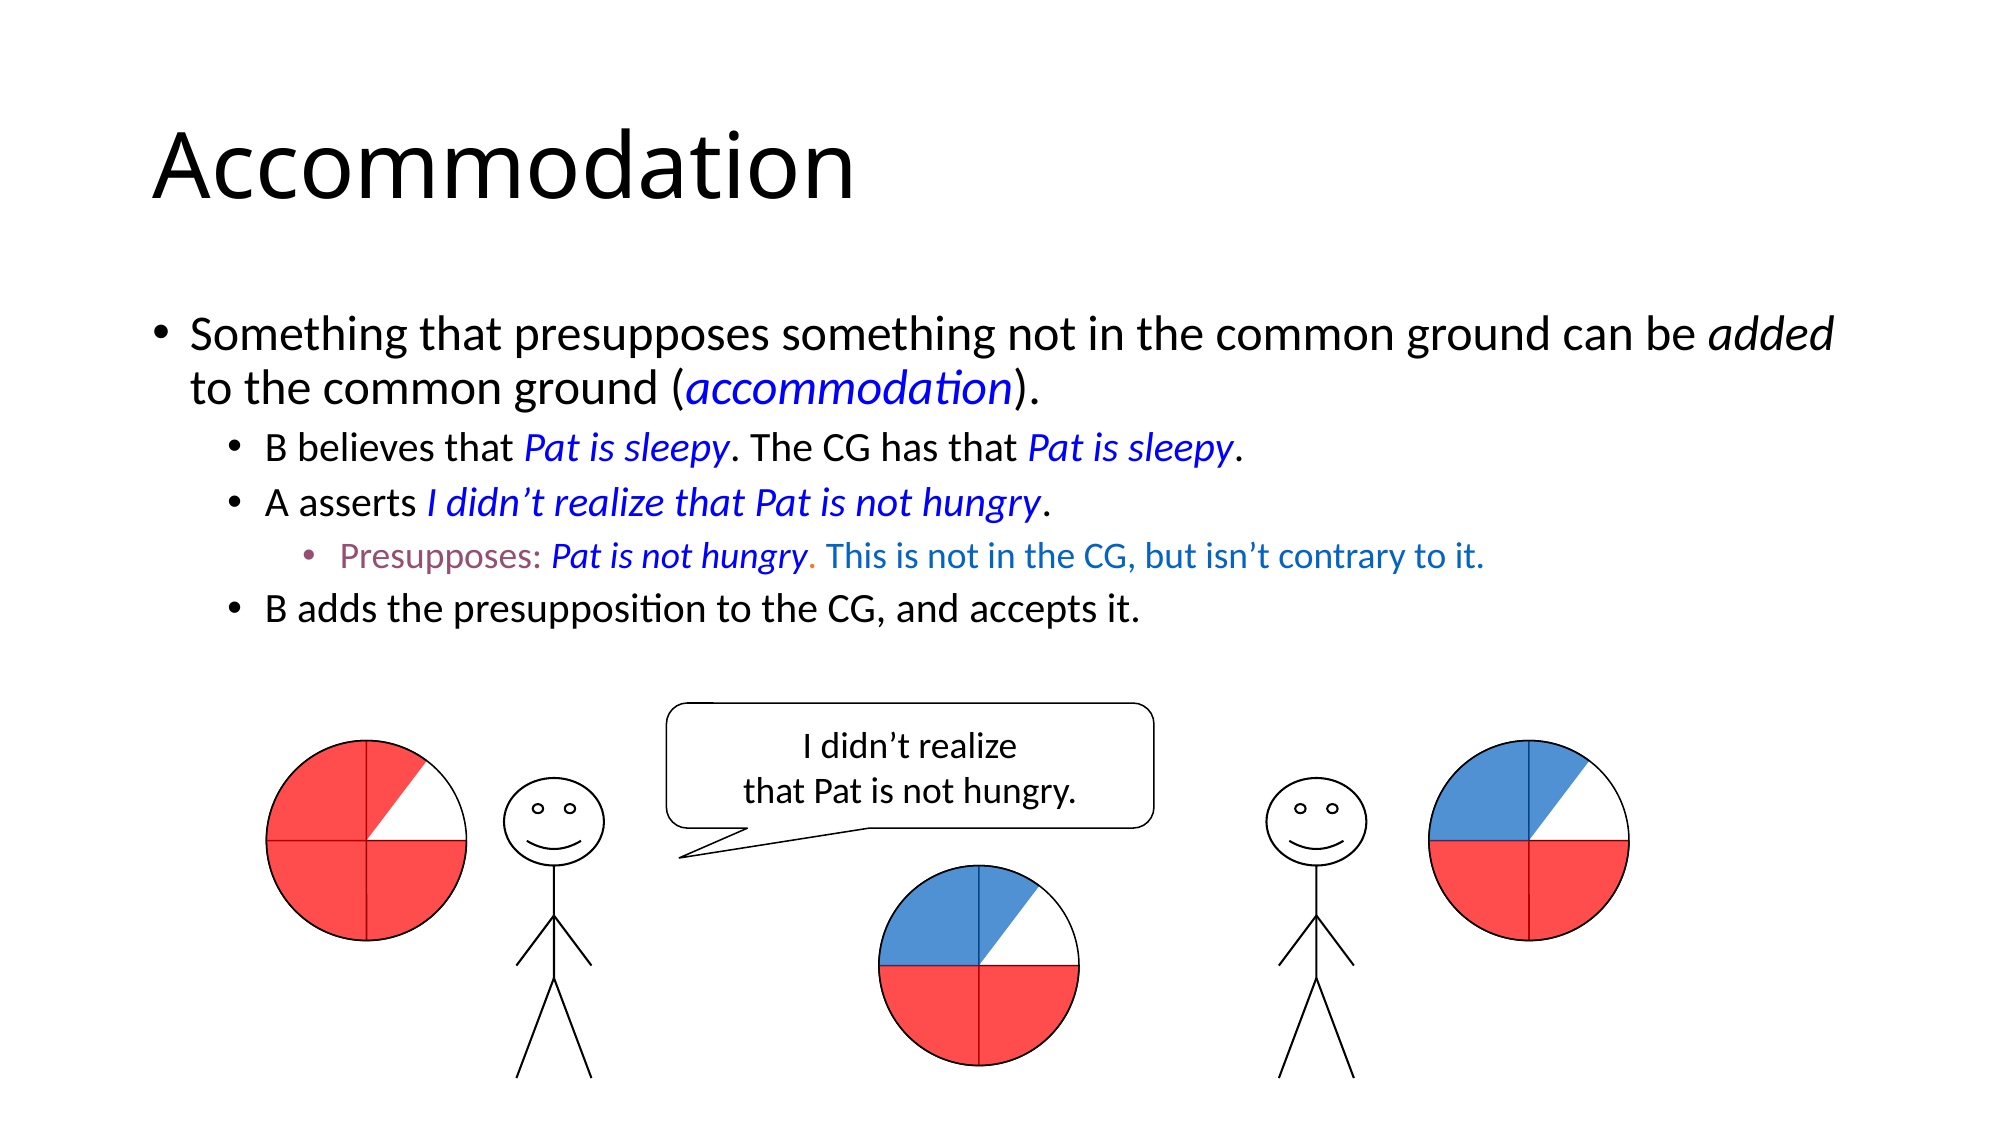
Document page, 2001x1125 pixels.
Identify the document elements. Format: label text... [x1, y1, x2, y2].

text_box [878, 865, 1079, 1066]
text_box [266, 740, 467, 941]
text_box [1266, 777, 1367, 866]
title Accommodation [137, 59, 1863, 278]
text_box I didn’t realize that Pat is not hungry. [666, 702, 1154, 859]
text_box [1428, 740, 1629, 941]
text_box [503, 777, 604, 1078]
list Something that presupposes something not in the common ground can be added to the common ground (accommodation). B believes that Pat is sleepy. The CG has that Pat is sleepy. A asserts I didn’t realize that Pat is not hungry. Presupposes: Pat is not hungry. This is not in the CG, but isn’t contrary to it. B adds the presupposition to the CG, and accepts it. [137, 299, 1863, 681]
